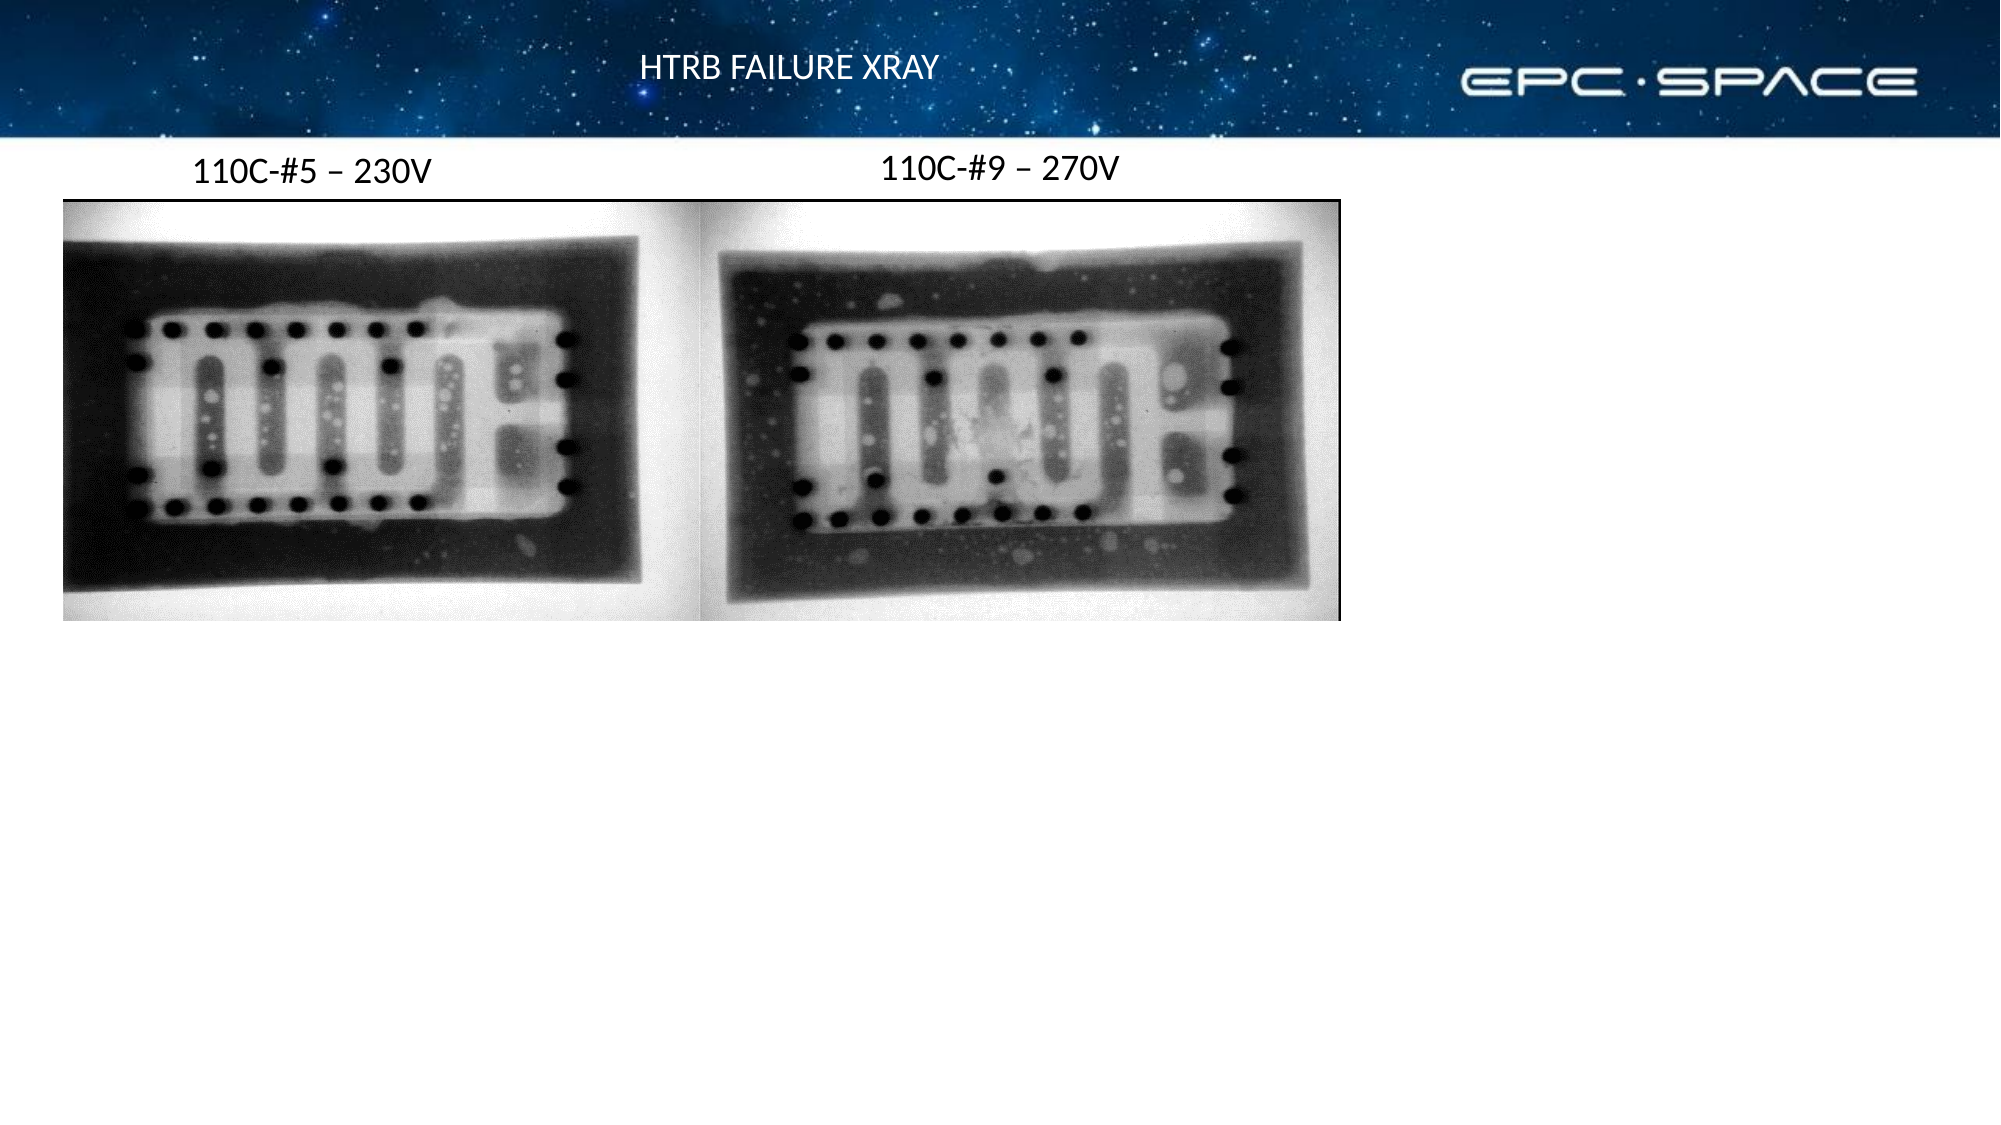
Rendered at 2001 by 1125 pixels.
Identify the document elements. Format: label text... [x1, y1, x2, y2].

text_box 110C-#5 – 230V [176, 138, 447, 199]
text_box 110C-#9 – 270V [864, 135, 1135, 196]
text_box HTRB FAILURE XRAY [624, 34, 1692, 94]
picture [0, 0, 2000, 1125]
